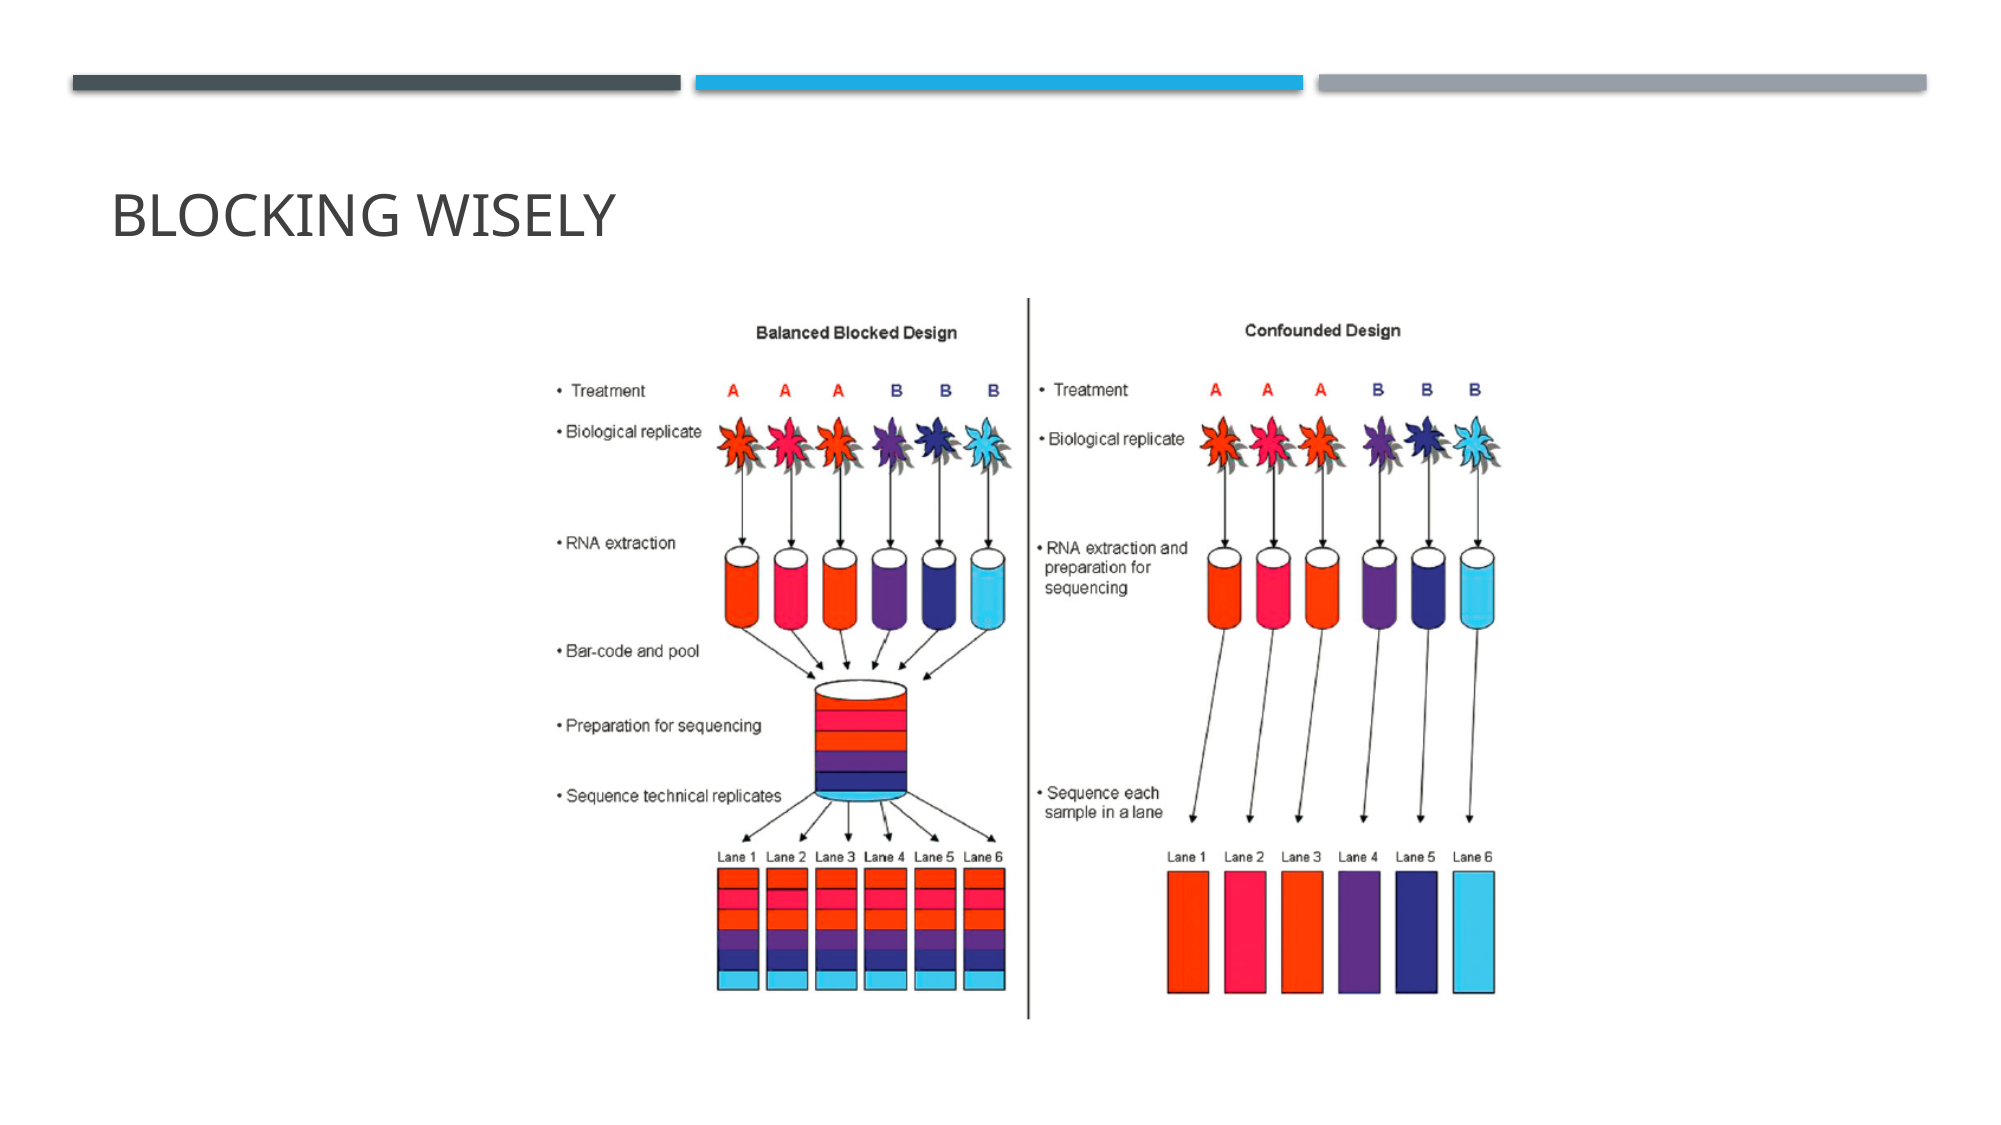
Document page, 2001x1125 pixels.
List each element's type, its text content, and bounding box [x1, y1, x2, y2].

text_box blocking wisely [95, 115, 1905, 311]
picture [503, 298, 1532, 1020]
